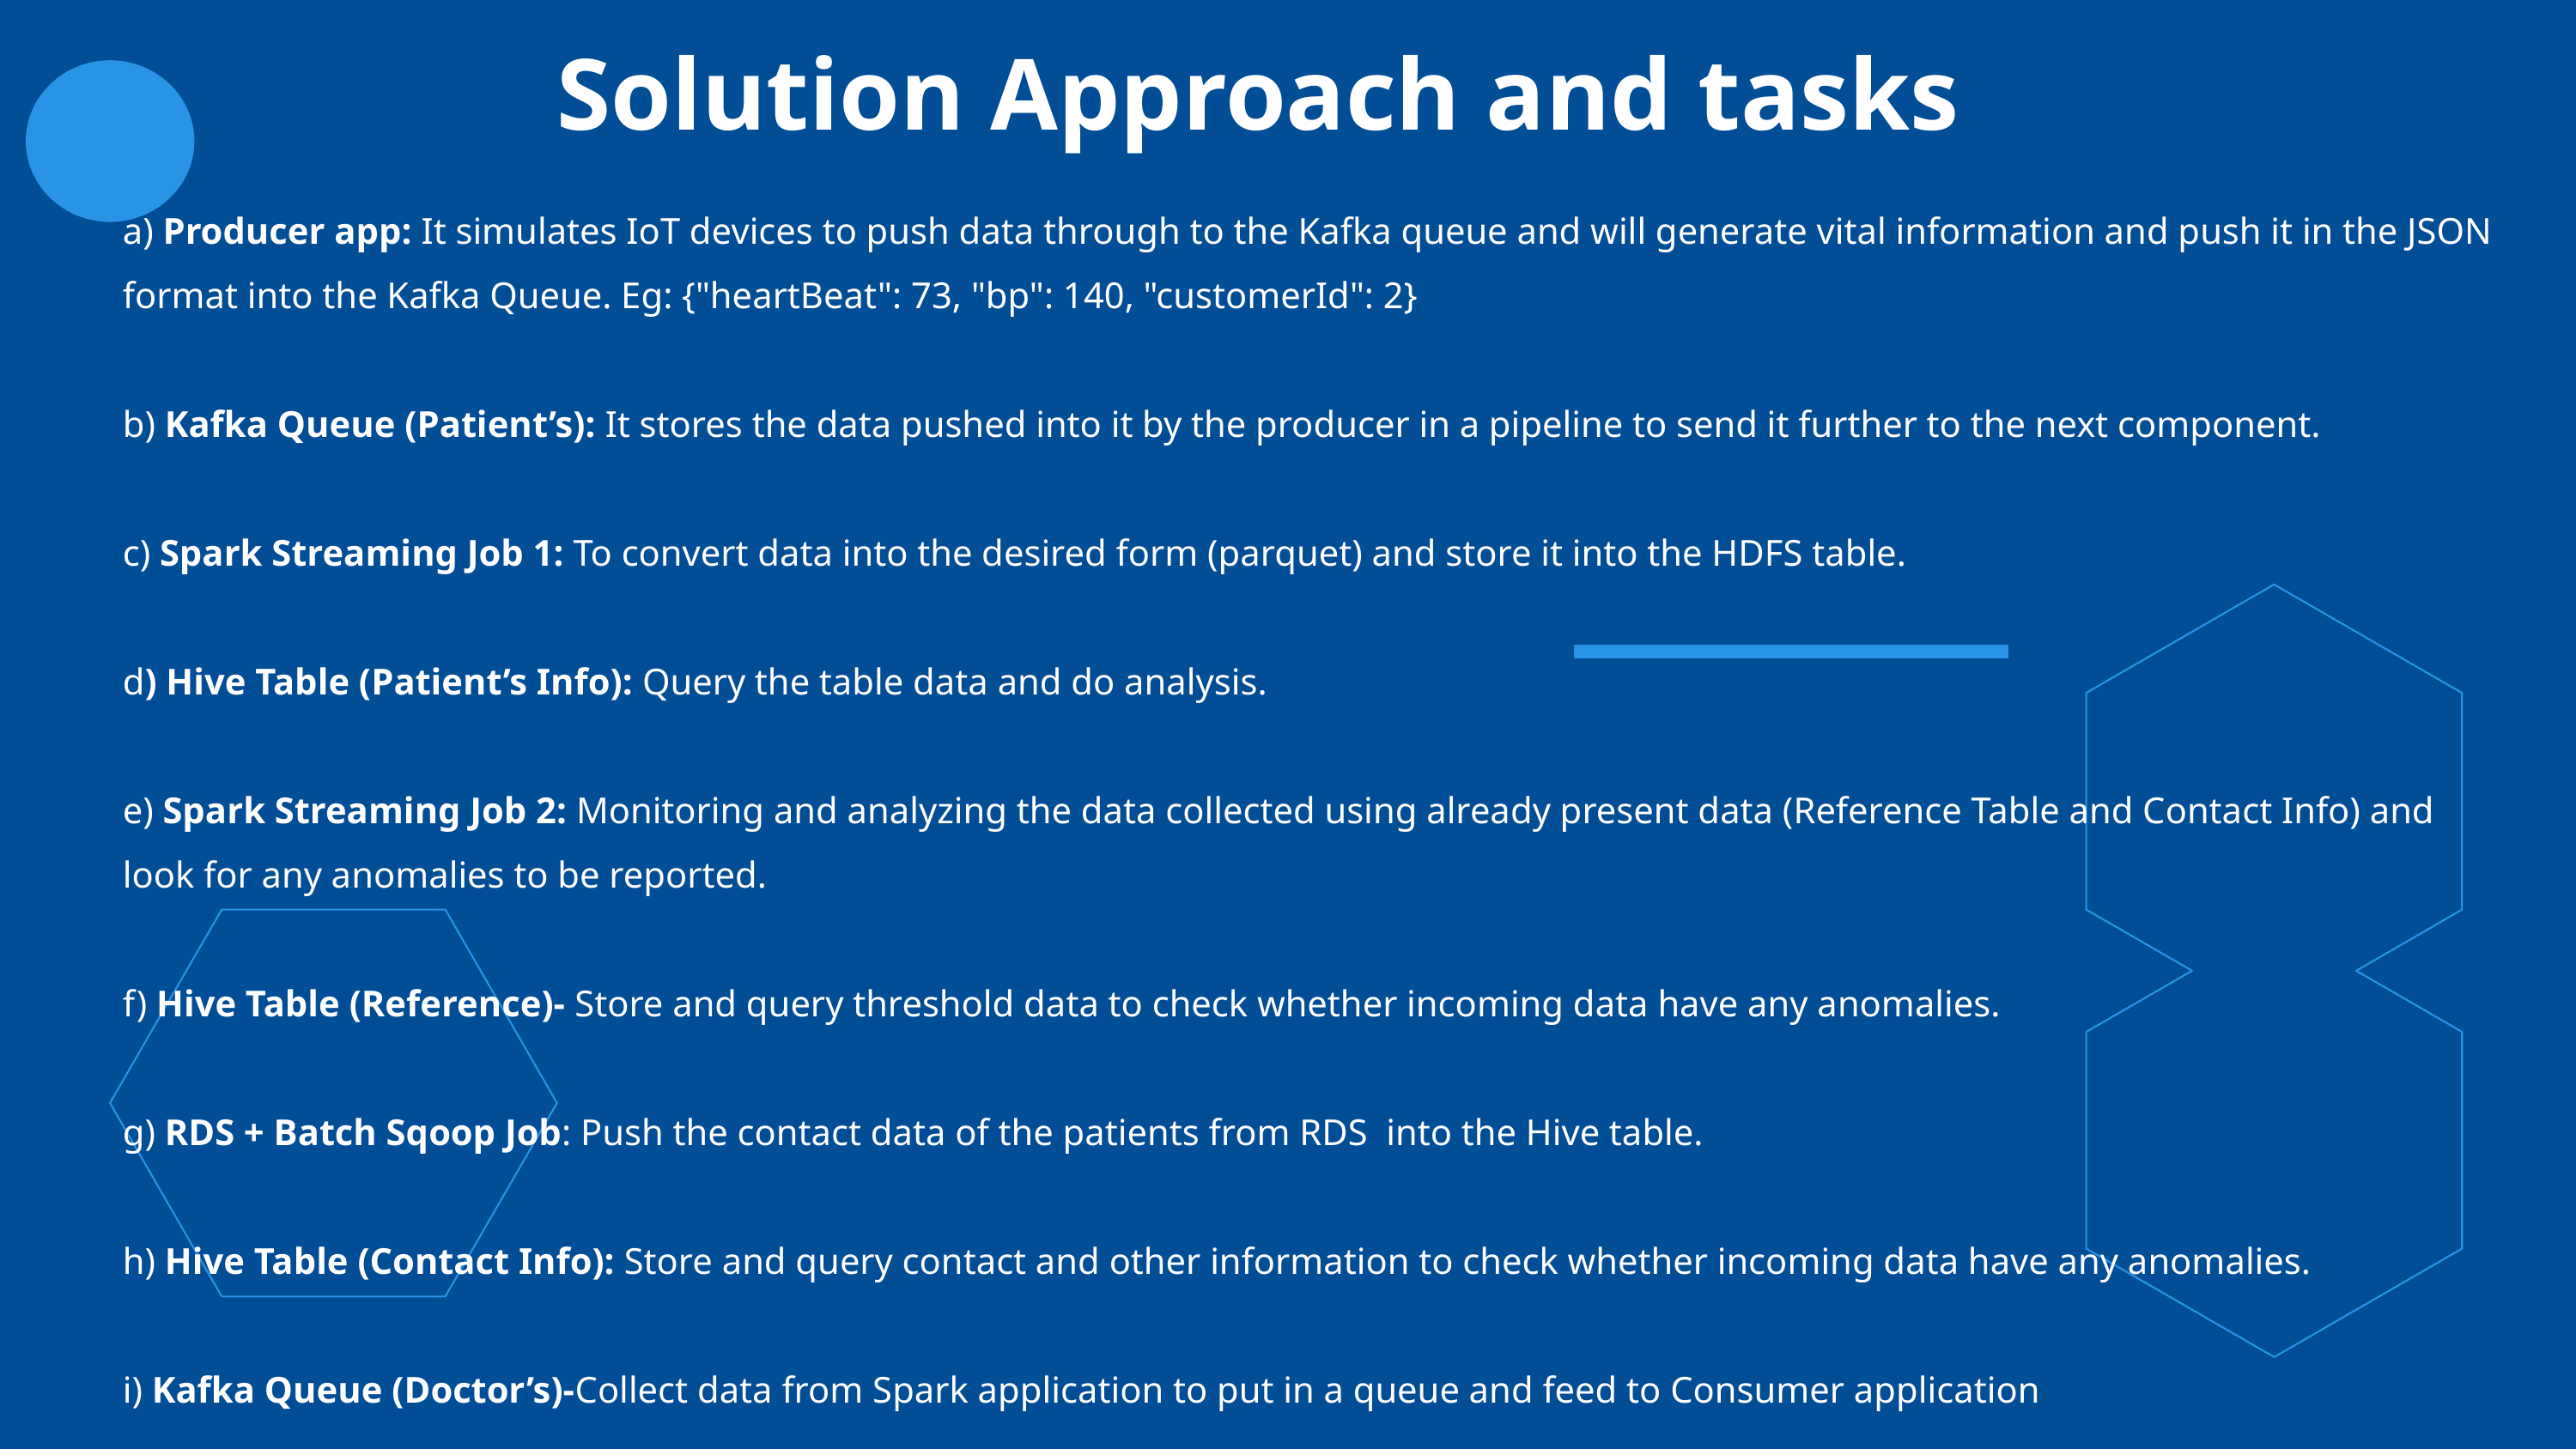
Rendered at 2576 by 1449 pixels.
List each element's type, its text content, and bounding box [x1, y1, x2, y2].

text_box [25, 59, 195, 222]
text_box a) Producer app: It simulates IoT devices to push data through to the Kafka queue and will generate vital information and push it in the JSON format into the Kafka Queue. Eg: {"heartBeat": 73, "bp": 140, "customerId": 2} b) Kafka Queue (Patient’s): It stores the data pushed into it by the producer in a pipeline to send it further to the next component. c) Spark Streaming Job 1: To convert data into the desired form (parquet) and store it into the HDFS table. d) Hive Table (Patient’s Info): Query the table data and do analysis. e) Spark Streaming Job 2: Monitoring and analyzing the data collected using already present data (Reference Table and Contact Info) and look for any anomalies to be reported. f) Hive Table (Reference)- Store and query threshold data to check whether incoming data have any anomalies. g) RDS + Batch Sqoop Job: Push the contact data of the patients from RDS into the Hive table. h) Hive Table (Contact Info): Store and query contact and other information to check whether incoming data have any anomalies. i) Kafka Queue (Doctor’s)-Collect data from Spark application to put in a queue and feed to Consumer application j) Consumer Application- Send SNS push notification to the subscribed email-id to report any anomalies. [110, 180, 2512, 1449]
text_box Solution Approach and tasks [556, 32, 2479, 150]
